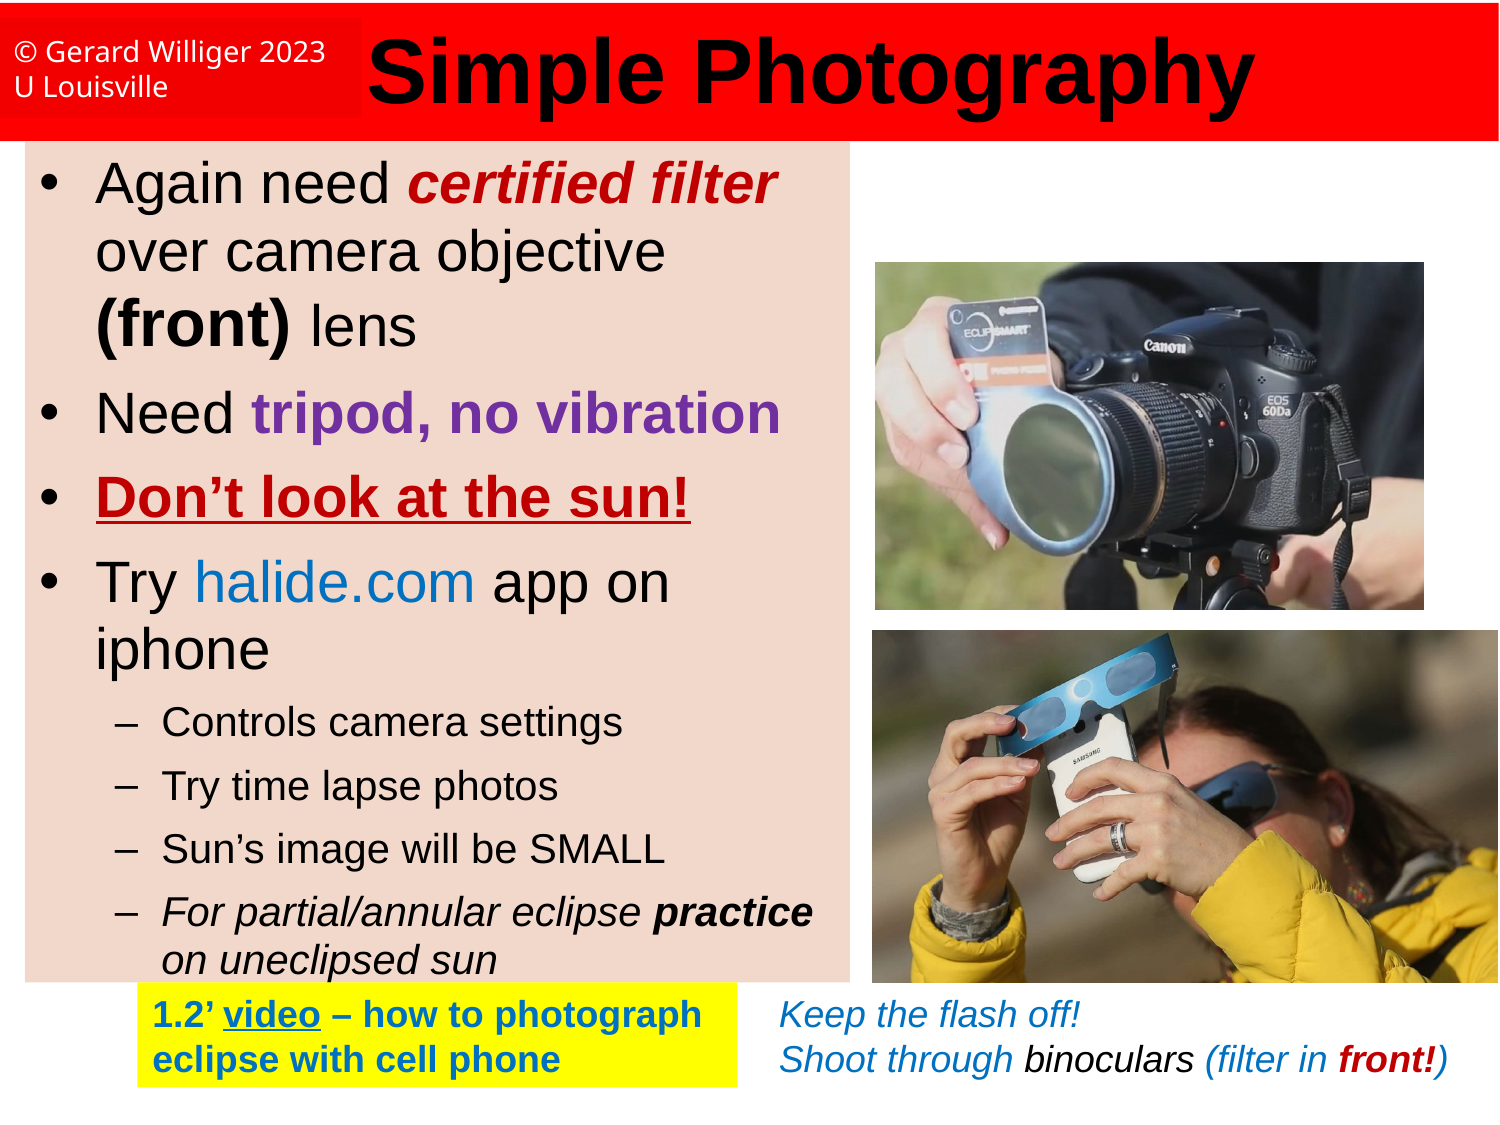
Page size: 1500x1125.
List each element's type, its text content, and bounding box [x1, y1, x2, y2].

text_box 1.2’ video – how to photograph eclipse with cell phone [137, 982, 738, 1088]
text_box Keep the flash off! Shoot through binoculars (filter in front!) [763, 982, 1498, 1088]
picture [871, 630, 1498, 983]
title Simple Photography [0, 2, 1499, 142]
list Again need certified filter over camera objective (front) lens Need tripod, no vibration Don’t look at the sun! Try halide.com app on iphone Controls camera settings Try time lapse photos Sun’s image will be SMALL For partial/annular eclipse practice on uneclipsed sun [24, 141, 850, 983]
text_box © Gerard Williger 2023 U Louisville [0, 17, 362, 118]
picture [874, 262, 1424, 610]
